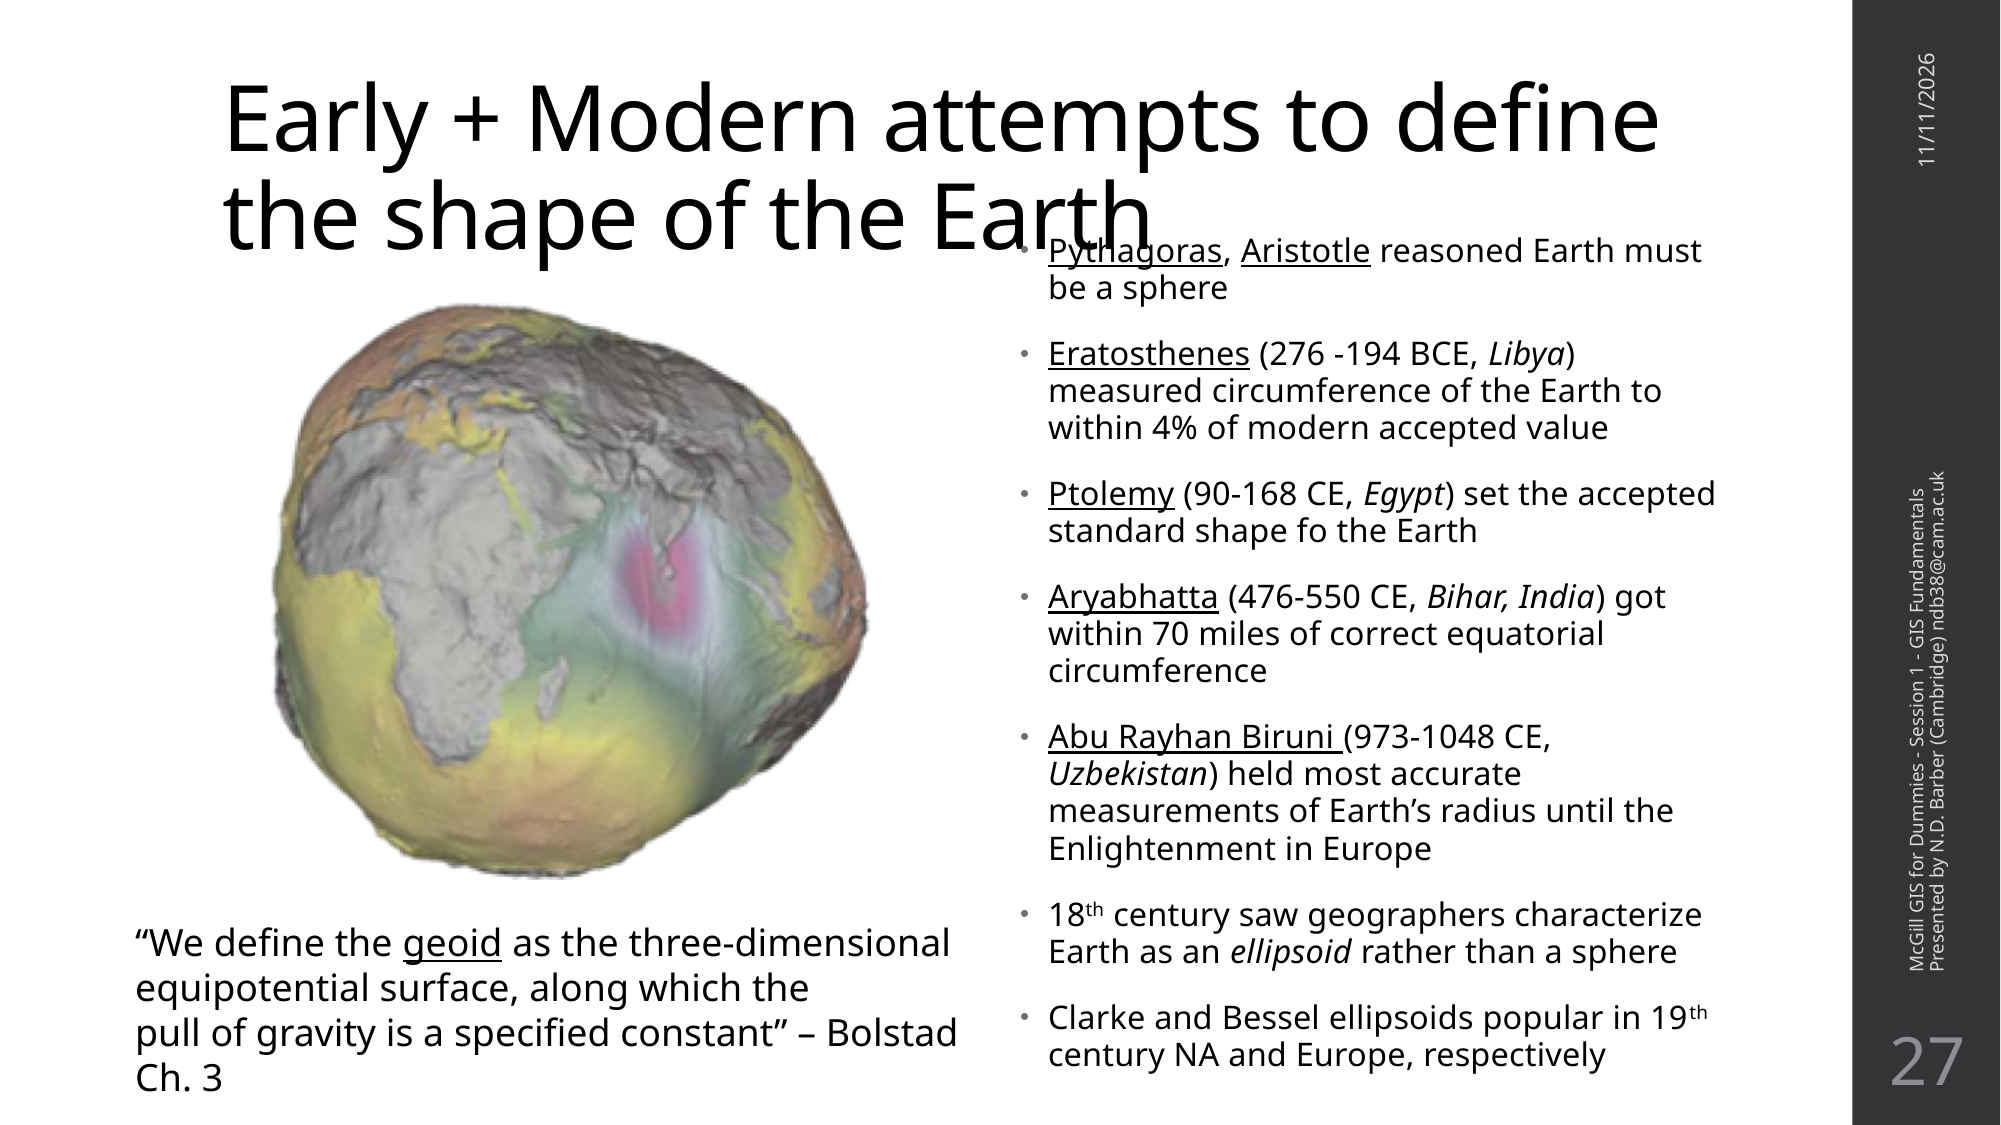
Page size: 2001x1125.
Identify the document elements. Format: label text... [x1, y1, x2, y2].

title Early + Modern attempts to define the shape of the Earth [206, 60, 1797, 278]
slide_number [1897, 37, 1958, 351]
list Pythagoras, Aristotle reasoned Earth must be a sphere Eratosthenes (276 -194 BCE, Libya) measured circumference of the Earth to within 4% of modern accepted value Ptolemy (90-168 CE, Egypt) set the accepted standard shape fo the Earth Aryabhatta (476-550 CE, Bihar, India) got within 70 miles of correct equatorial circumference Abu Rayhan Biruni (973-1048 CE, Uzbekistan) held most accurate measurements of Earth’s radius until the Enlightenment in Europe 18th century saw geographers characterize Earth as an ellipsoid rather than a sphere Clarke and Bessel ellipsoids popular in 19th century NA and Europe, respectively [1005, 224, 1740, 1090]
picture [202, 277, 939, 929]
slide_number 26 [1852, 1012, 2000, 1110]
text_box “We define the geoid as the three-dimensional equipotential surface, along which the pull of gravity is a specified constant” – Bolstad Ch. 3 [120, 911, 1021, 1107]
footer McGill GIS for Dummies - Session 1 - GIS Fundamentals Presented by N.D. Barber (Cambridge) ndb38@cam.ac.uk [1897, 400, 1958, 988]
